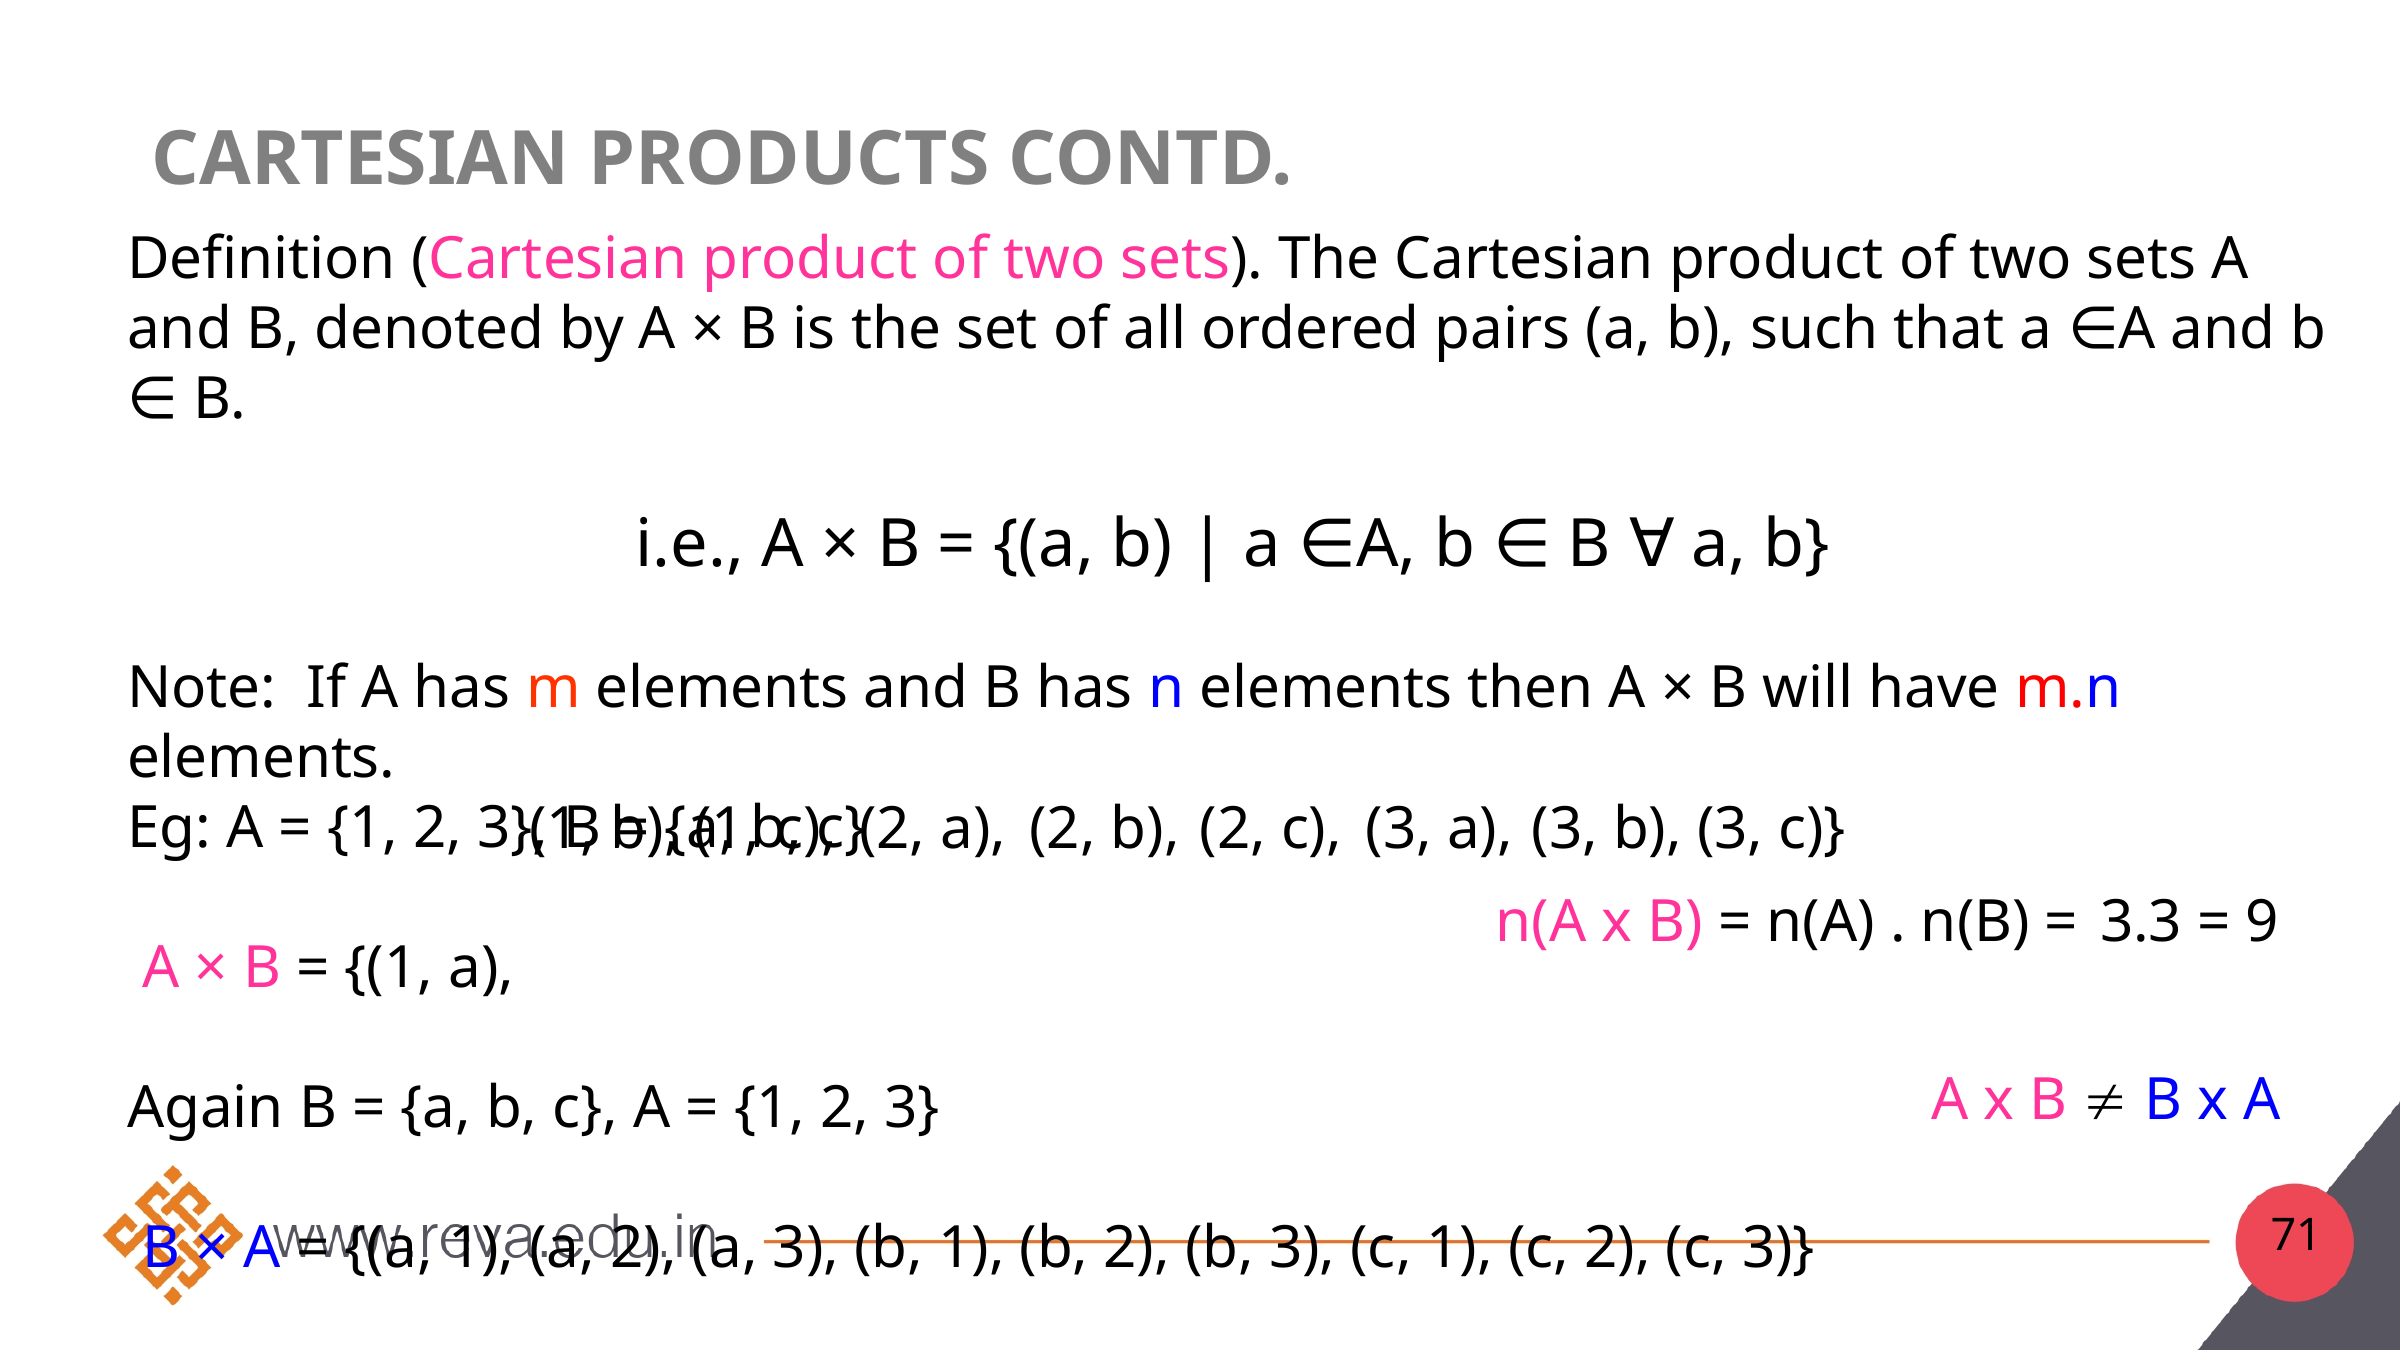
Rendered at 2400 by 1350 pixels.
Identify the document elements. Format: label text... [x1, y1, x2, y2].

text_box (2, c), [1184, 782, 1350, 868]
text_box A x B  B x A [1916, 1053, 2296, 1139]
text_box n(A x B) = n(A) . n(B) = [1481, 875, 2070, 961]
title Cartesian Products contd. [136, 77, 1360, 212]
picture [0, 0, 2400, 1350]
text_box (2, a), [829, 782, 1014, 868]
text_box 3.3 = 9 [2070, 875, 2294, 961]
text_box (1, b), [514, 782, 679, 868]
text_box (2, b), [1014, 782, 1184, 868]
text_box (3, b), (3, c)} [1516, 783, 1862, 868]
text_box Definition (Cartesian product of two sets). The Cartesian product of two sets A and B, denoted by A × B is the set of all ordered pairs (a, b), such that a ∈A and b ∈ B. i.e., A × B = {(a, b) | a ∈A, b ∈ B ∀ a, b} Note: If A has m elements and B has n elements then A × B will have m.n elements. Eg: A = {1, 2, 3}, B = {a, b, c} A × B = {(1, a), Again B = {a, b, c}, A = {1, 2, 3} B × A = {(a, 1), (a, 2), (a, 3), (b, 1), (b, 2), (b, 3), (c, 1), (c, 2), (c, 3)} [112, 212, 2355, 1287]
text_box (3, a), [1350, 782, 1528, 868]
text_box (1, c), [679, 782, 829, 868]
